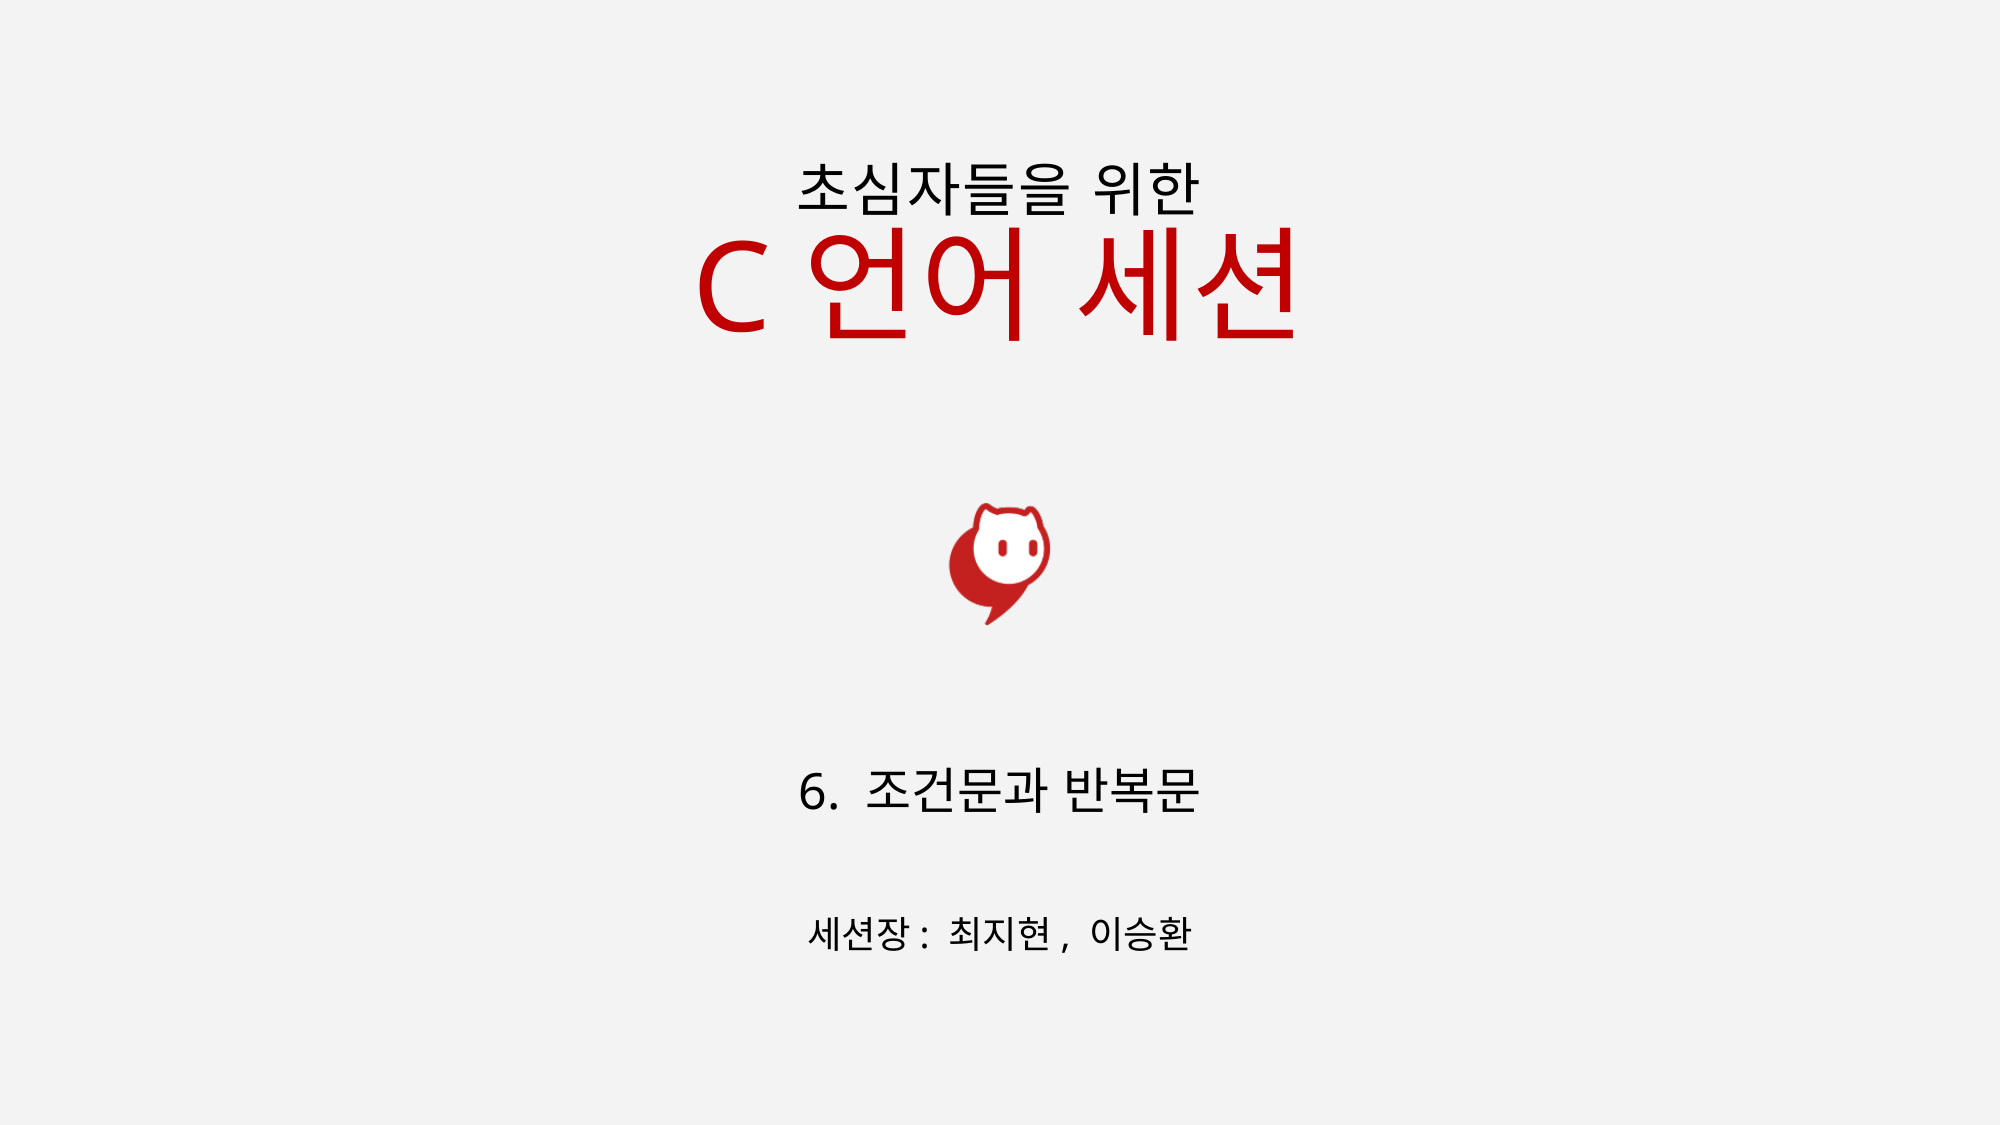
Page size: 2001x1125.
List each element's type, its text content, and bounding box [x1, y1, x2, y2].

picture [926, 488, 1074, 636]
title 초심자들을 위한 C언어 세션 [249, 12, 1750, 367]
subtitle 6. 조건문과 반복문 세션장: 최지현, 이승환 [249, 758, 1750, 1031]
